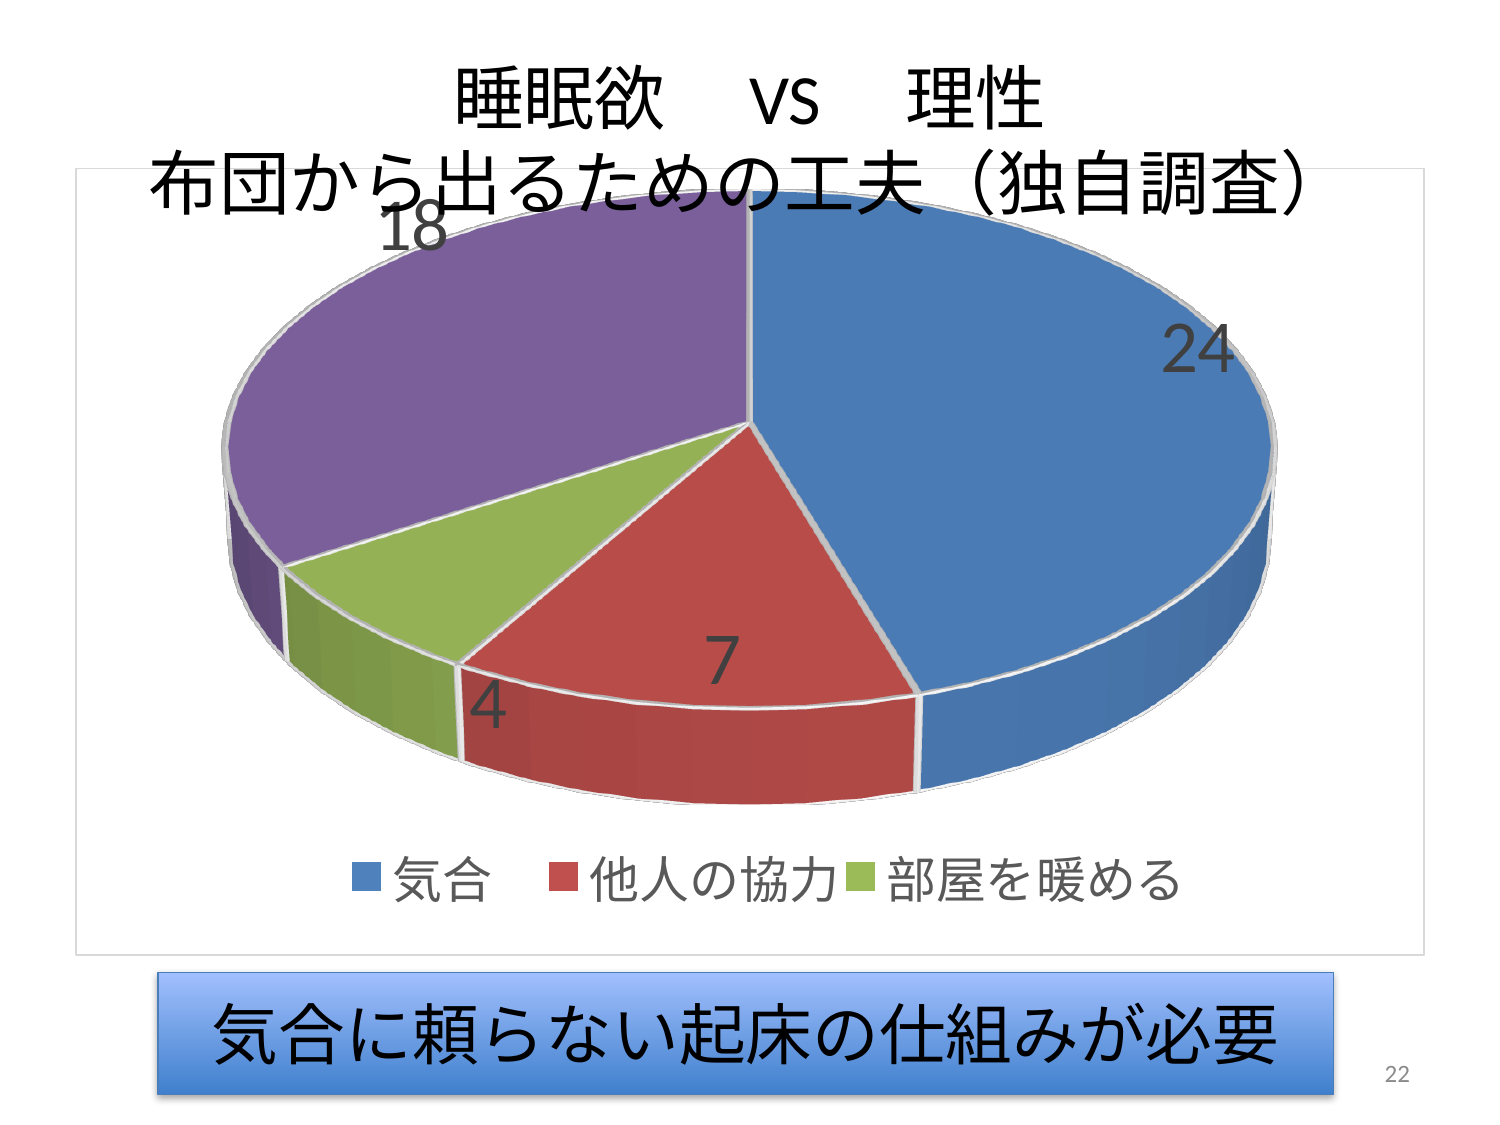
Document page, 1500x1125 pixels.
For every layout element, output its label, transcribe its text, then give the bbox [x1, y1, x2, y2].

slide_number 22 [1074, 1042, 1425, 1103]
title 睡眠欲 VS 理性 布団から出るための工夫（独自調査） [75, 45, 1425, 167]
chart [74, 167, 1426, 956]
text_box 気合に頼らない起床の仕組みが必要 [157, 972, 1334, 1095]
